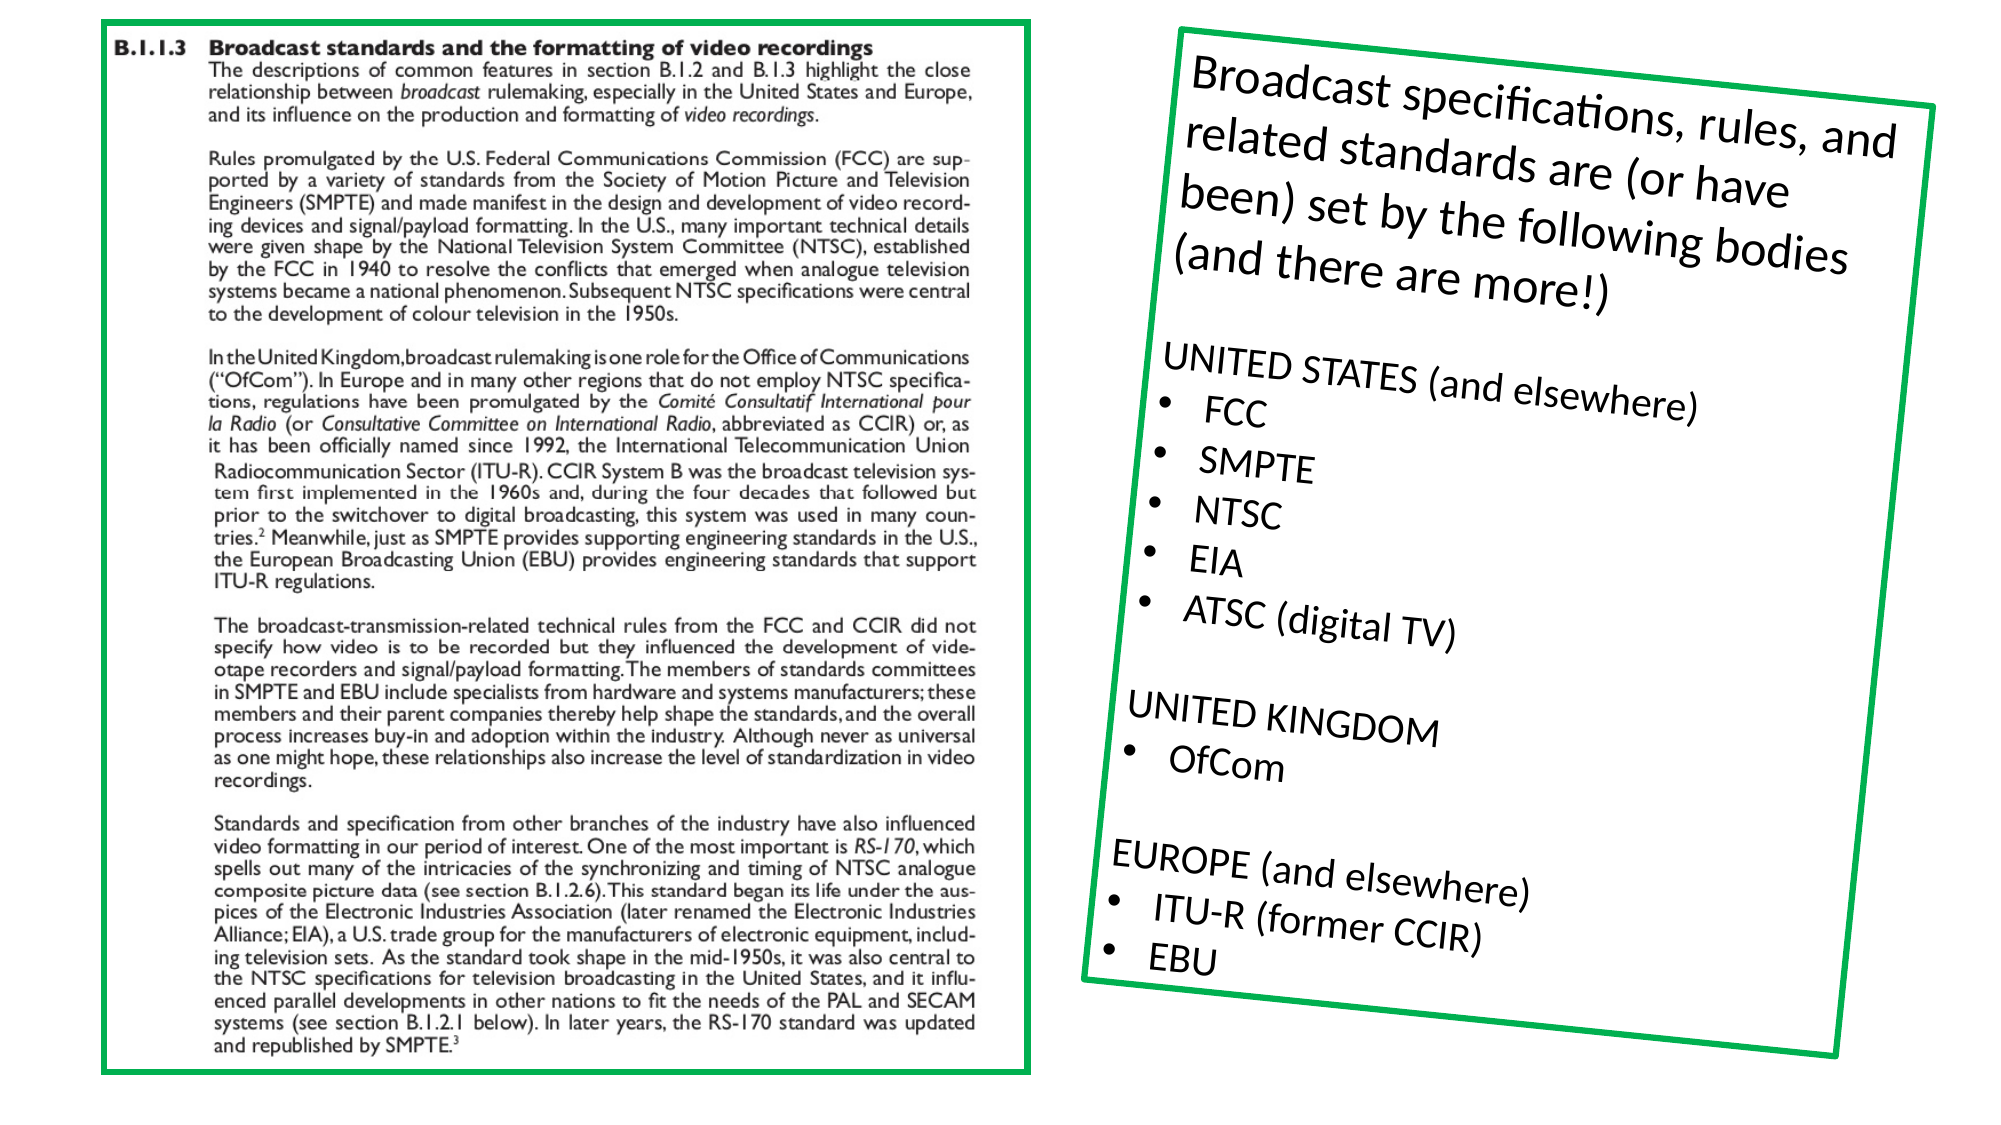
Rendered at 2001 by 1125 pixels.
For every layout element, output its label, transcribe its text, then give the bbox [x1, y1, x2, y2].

text_box [992, 22, 1029, 1073]
text_box Broadcast specifications, rules, and related standards are (or have been) set by the following bodies (and there are more!) UNITED STATES (and elsewhere) FCC SMPTE NTSC EIA ATSC (digital TV) UNITED KINGDOM OfCom EUROPE (and elsewhere) ITU-R (former CCIR) EBU [1084, 29, 1933, 1057]
picture [95, 22, 1011, 1073]
